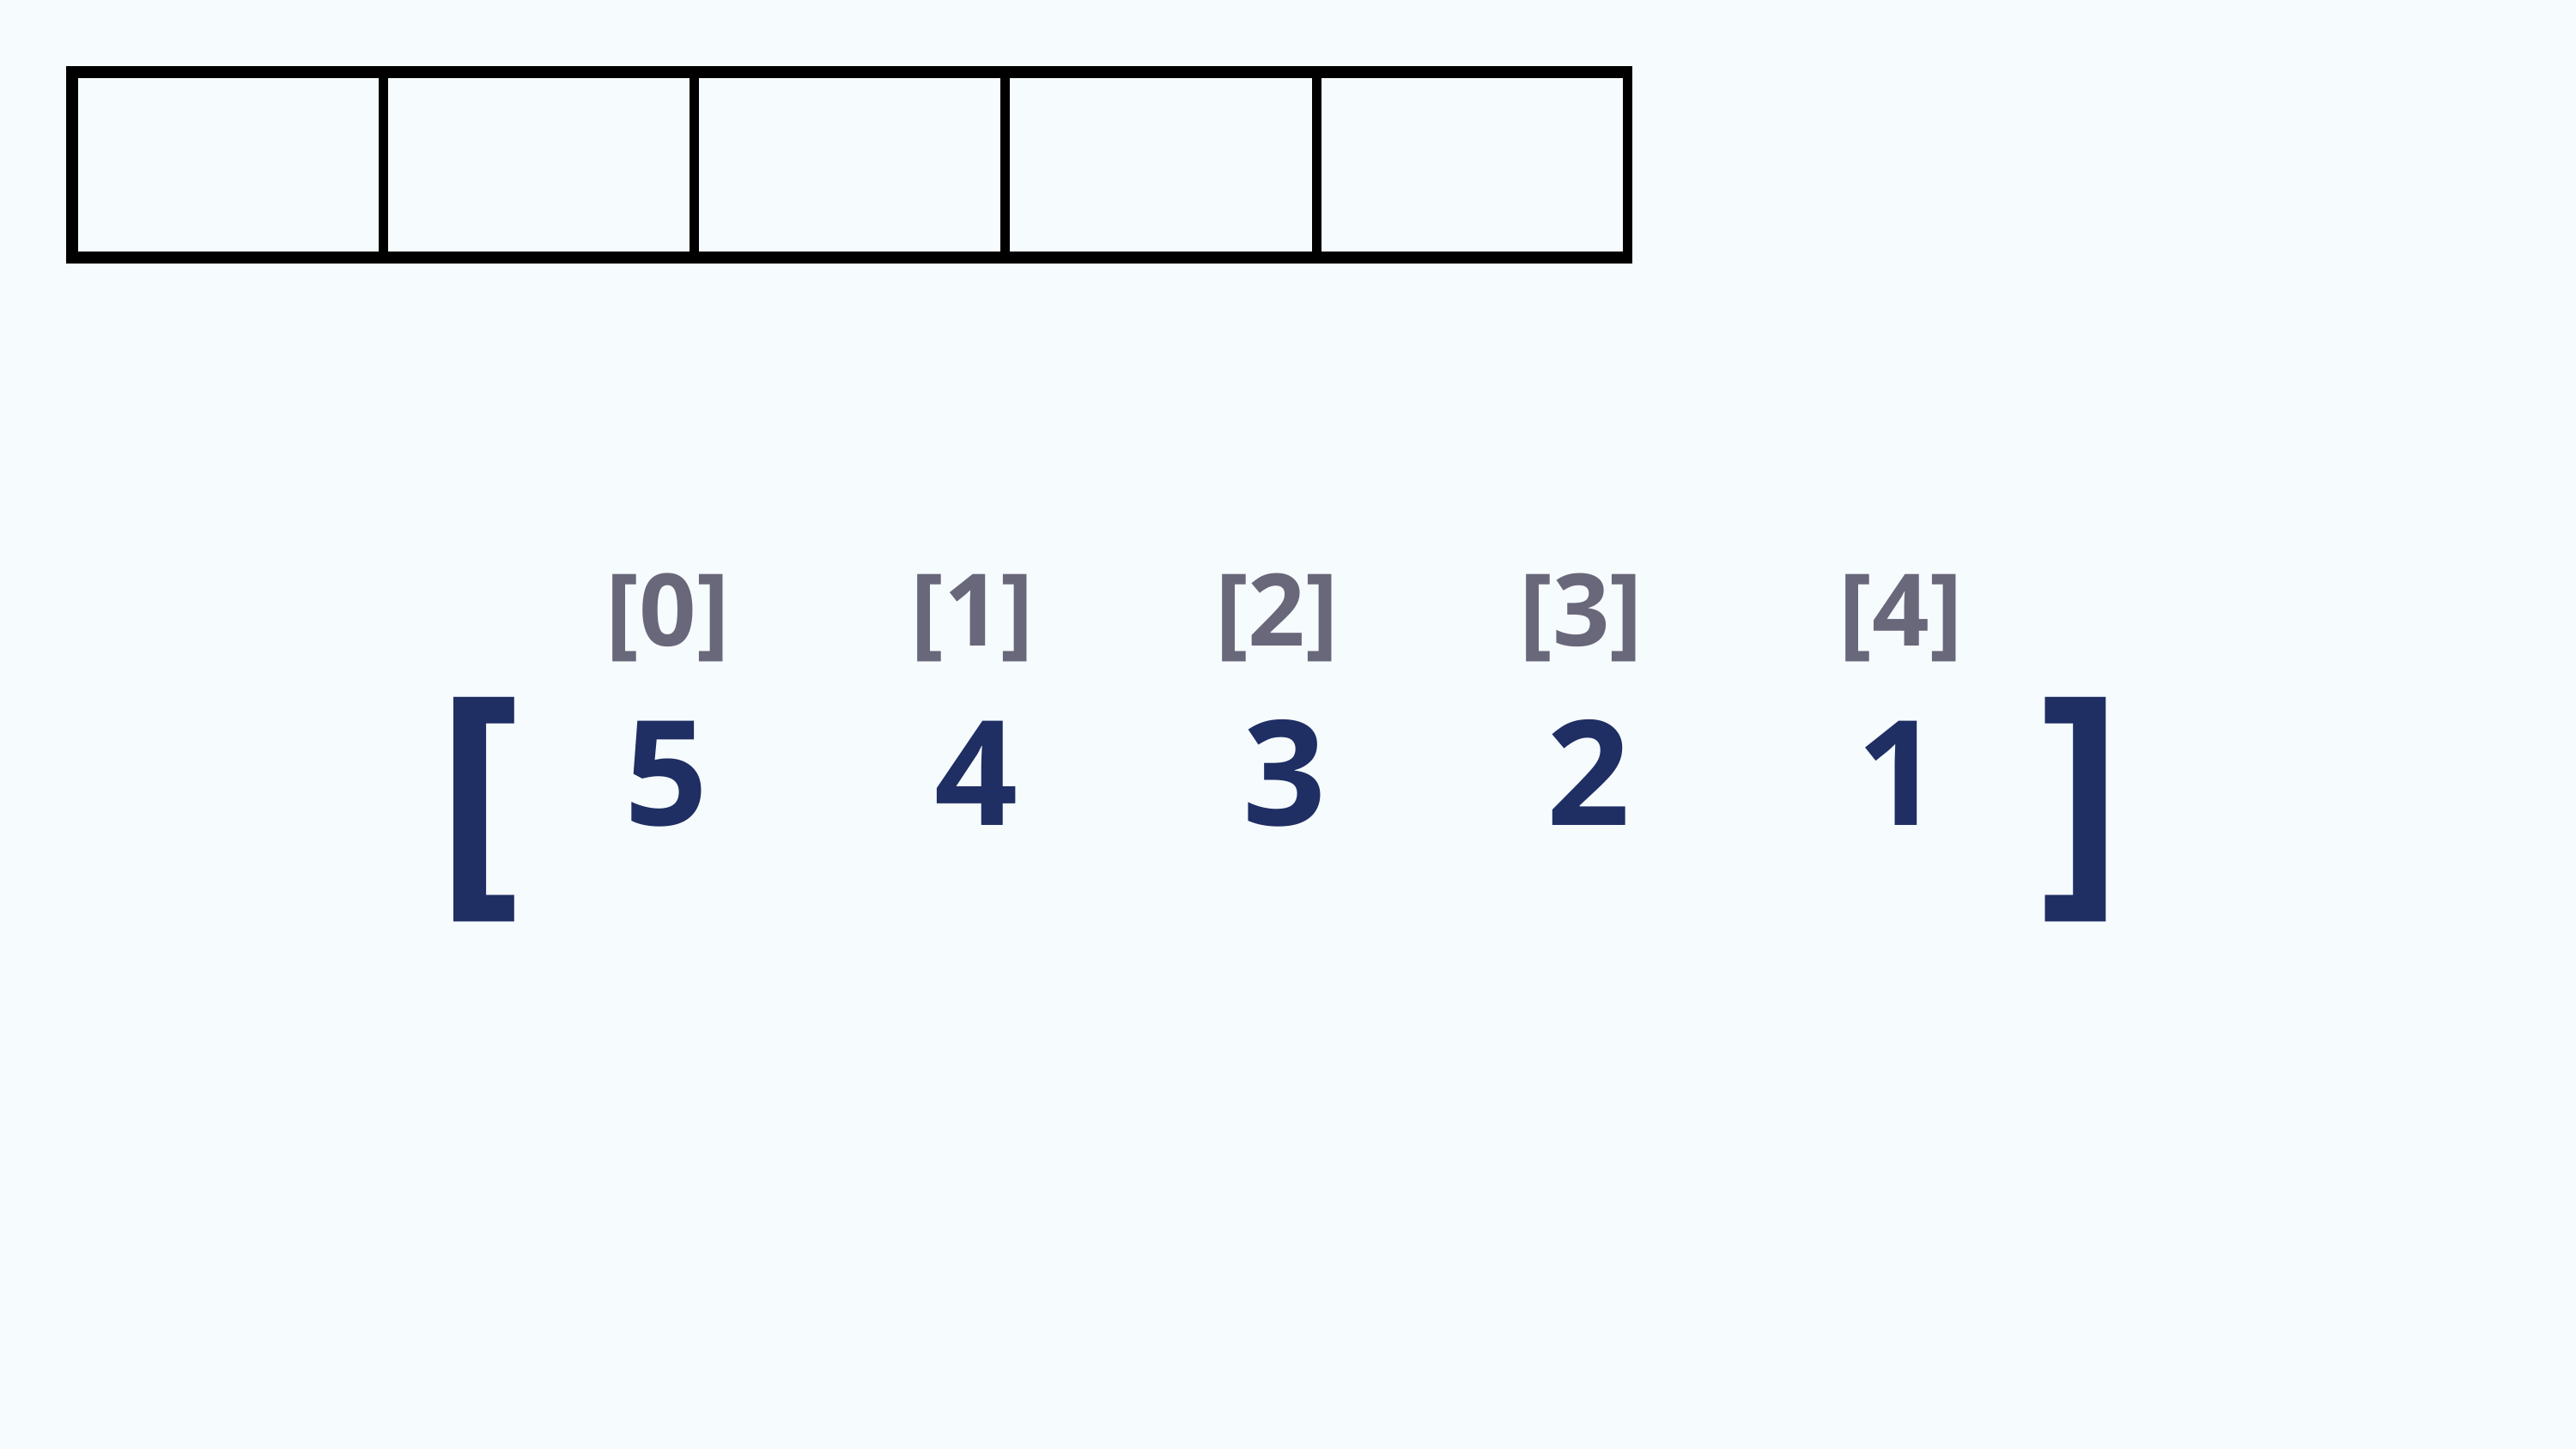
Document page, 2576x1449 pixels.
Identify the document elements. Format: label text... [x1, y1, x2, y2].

table_header [388, 78, 690, 252]
text_box [1] [820, 525, 1124, 597]
table_header [78, 78, 379, 252]
table_header [699, 78, 1000, 252]
text_box [4] [1748, 525, 2054, 597]
text_box [0] [515, 525, 820, 597]
table_header [1010, 78, 1312, 252]
table_header [1321, 78, 1623, 252]
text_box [434, 599, 2142, 909]
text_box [515, 666, 2054, 842]
text_box [2] [1124, 525, 1429, 597]
text_box [3] [1429, 525, 1734, 597]
